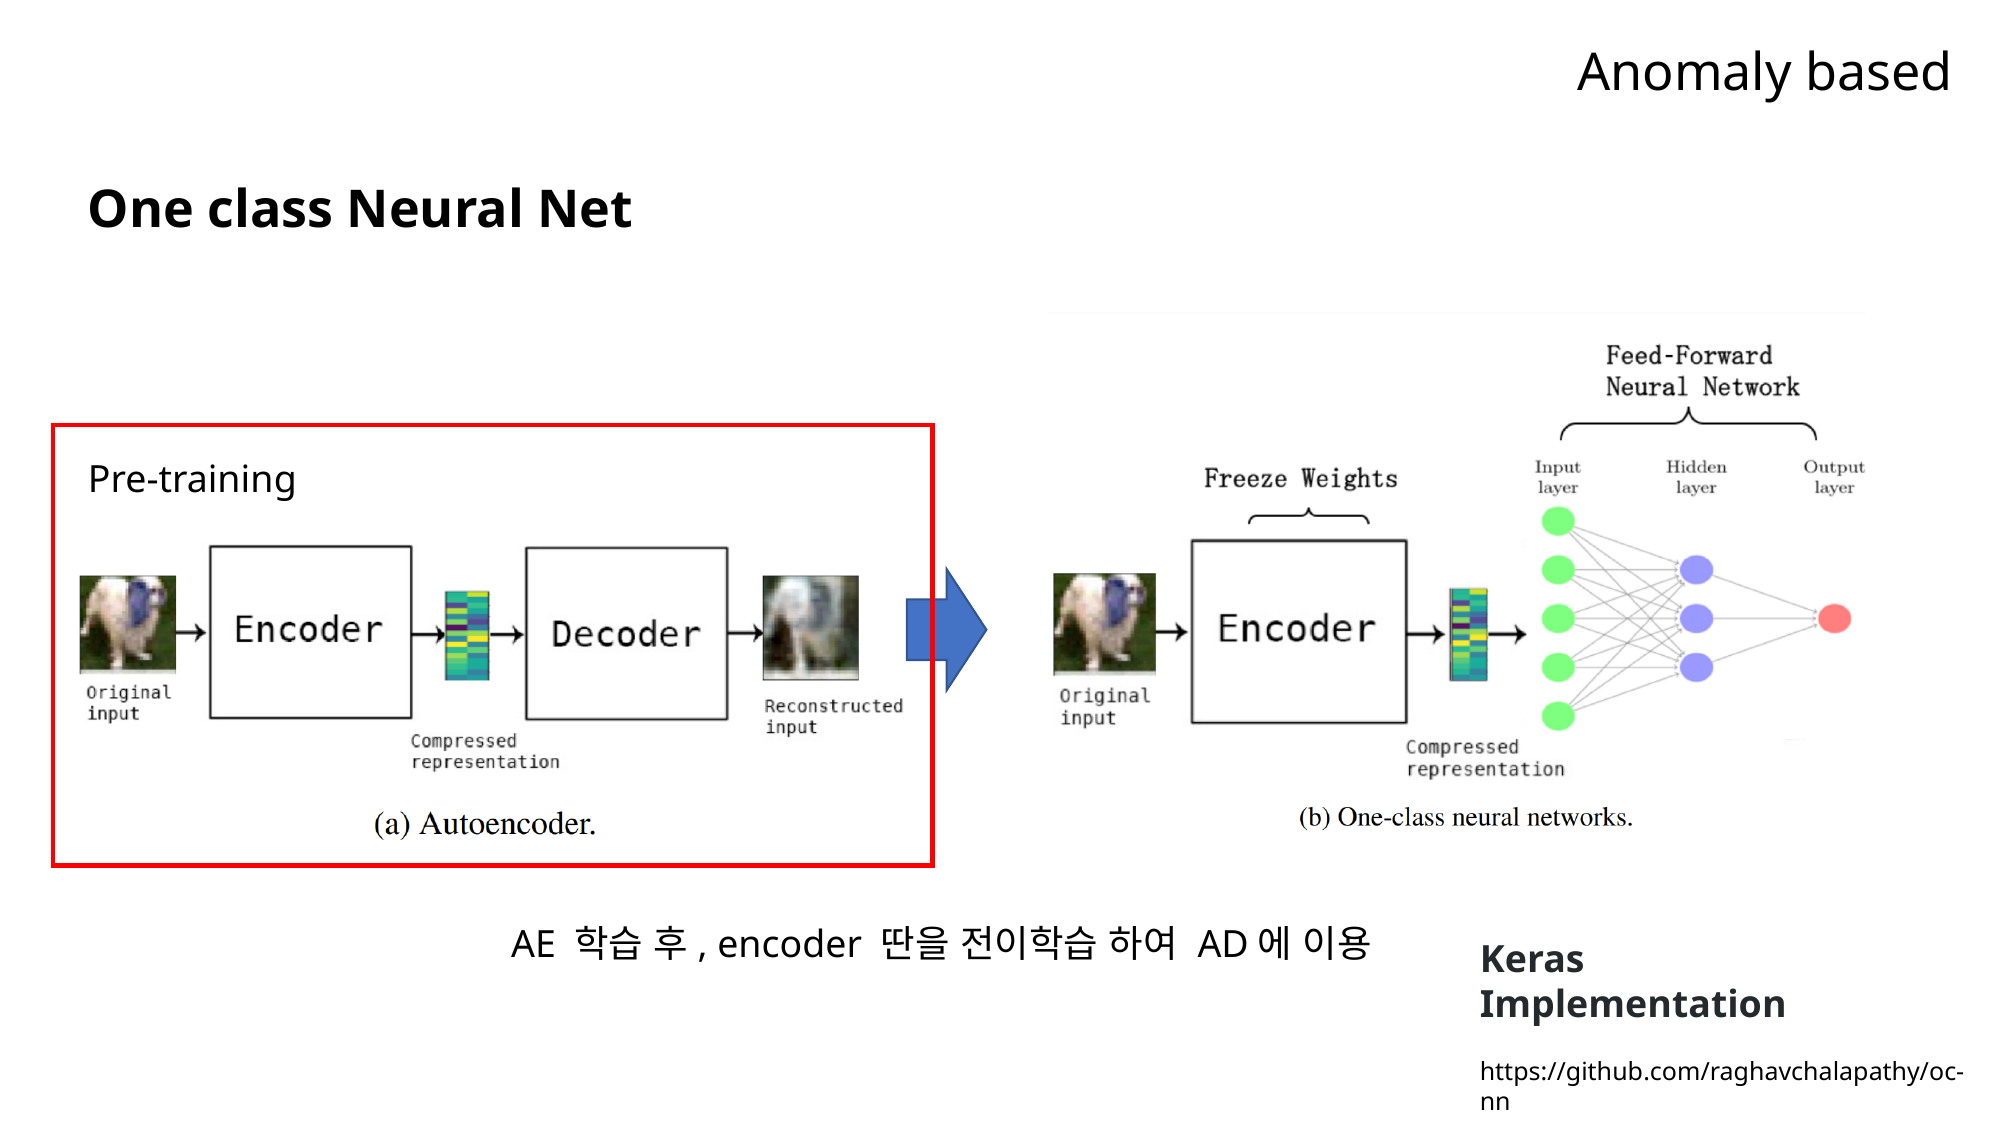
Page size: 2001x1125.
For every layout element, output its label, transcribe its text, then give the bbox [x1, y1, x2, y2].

picture [73, 516, 907, 850]
text_box Anomaly based [1562, 30, 2000, 108]
text_box Pre-training [73, 447, 339, 508]
text_box AE 학습 후, encoder 딴을 전이학습 하여 AD에 이용 [369, 912, 1525, 972]
text_box [934, 565, 988, 694]
text_box One class Neural Net [73, 168, 1489, 246]
text_box Keras Implementation https://github.com/raghavchalapathy/oc-nn [1465, 927, 2000, 1123]
picture [1047, 312, 1866, 850]
text_box [52, 424, 934, 867]
